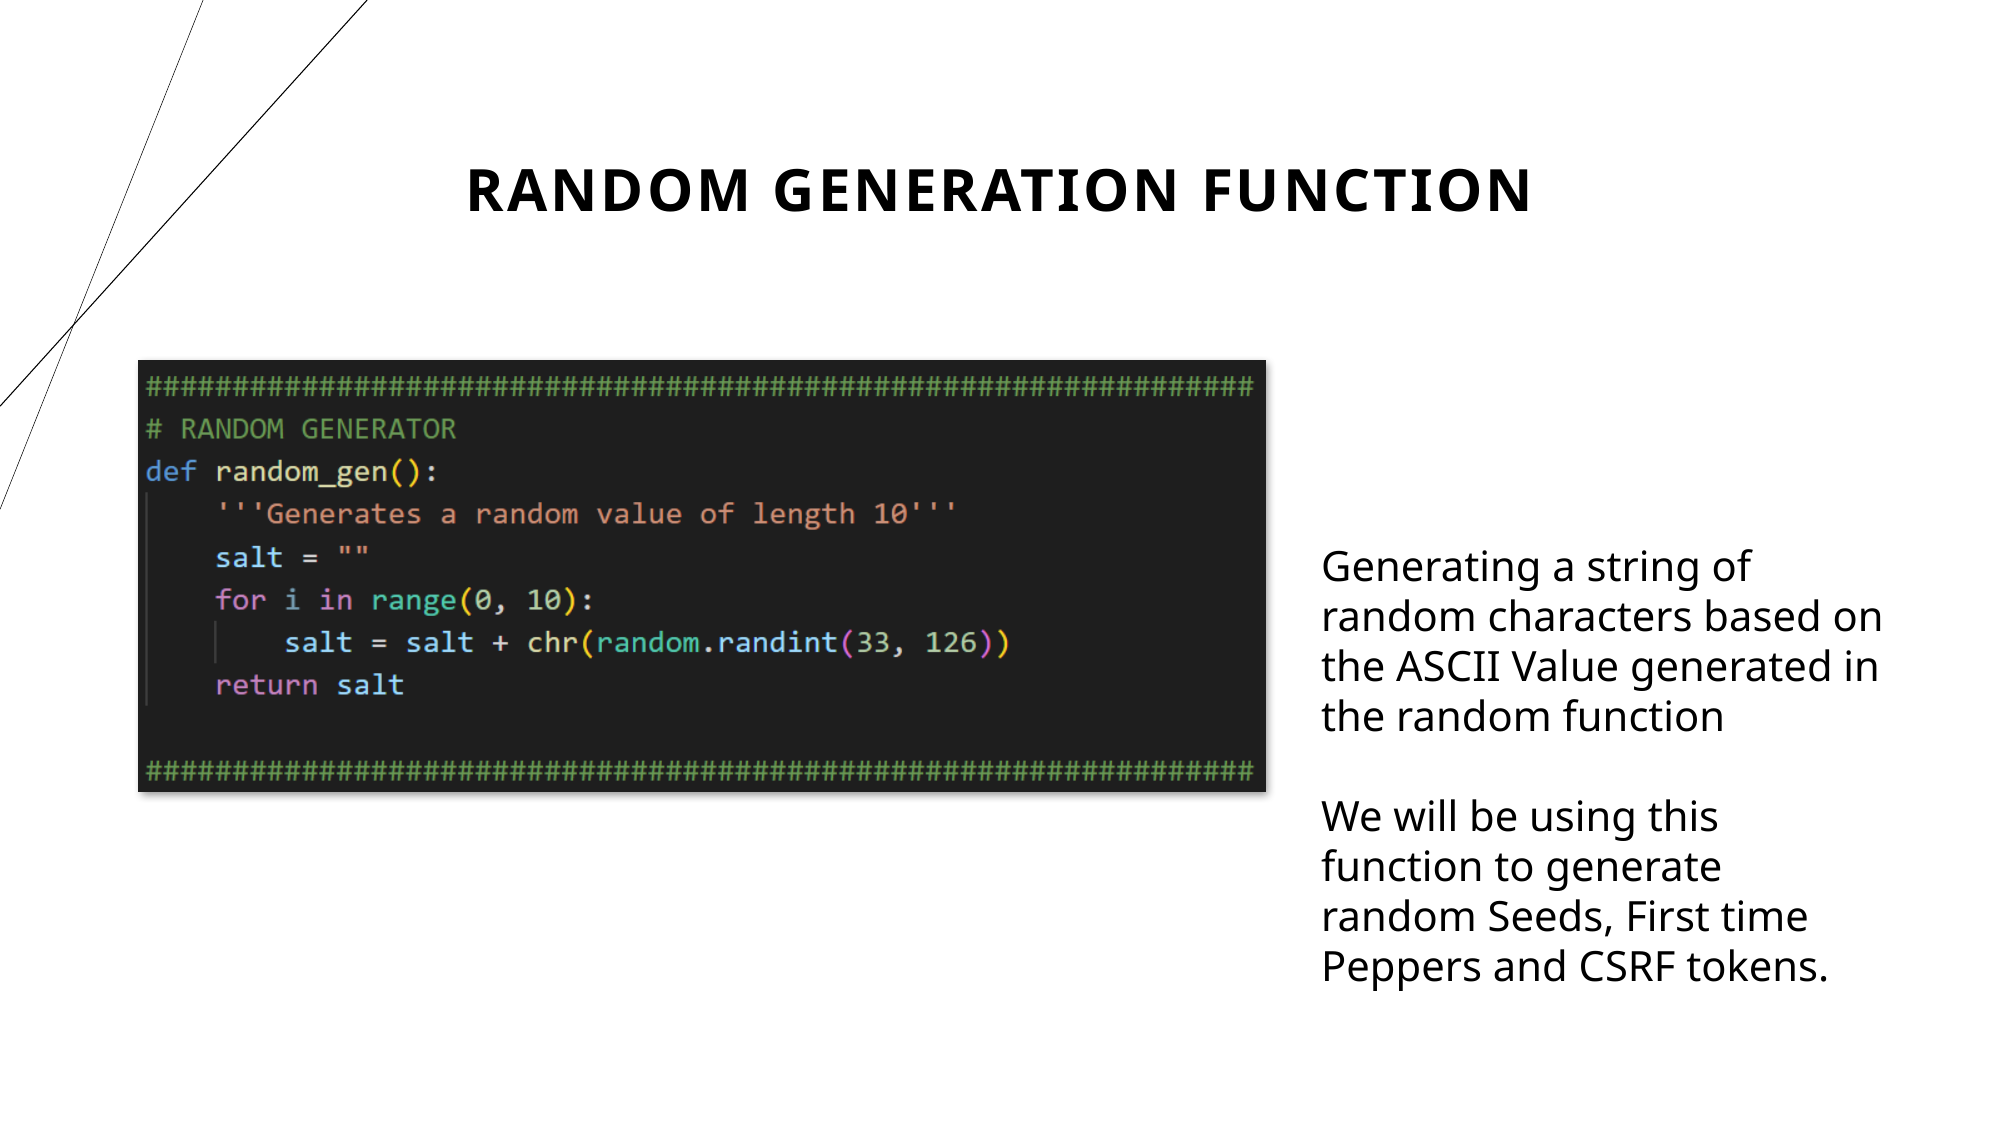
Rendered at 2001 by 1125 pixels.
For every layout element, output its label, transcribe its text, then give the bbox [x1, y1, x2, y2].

picture [138, 360, 1266, 792]
text_box Generating a string of random characters based on the ASCII Value generated in the random function We will be using this function to generate random Seeds, First time Peppers and CSRF tokens. [1306, 532, 1903, 998]
title Random generation function [309, 146, 1691, 240]
